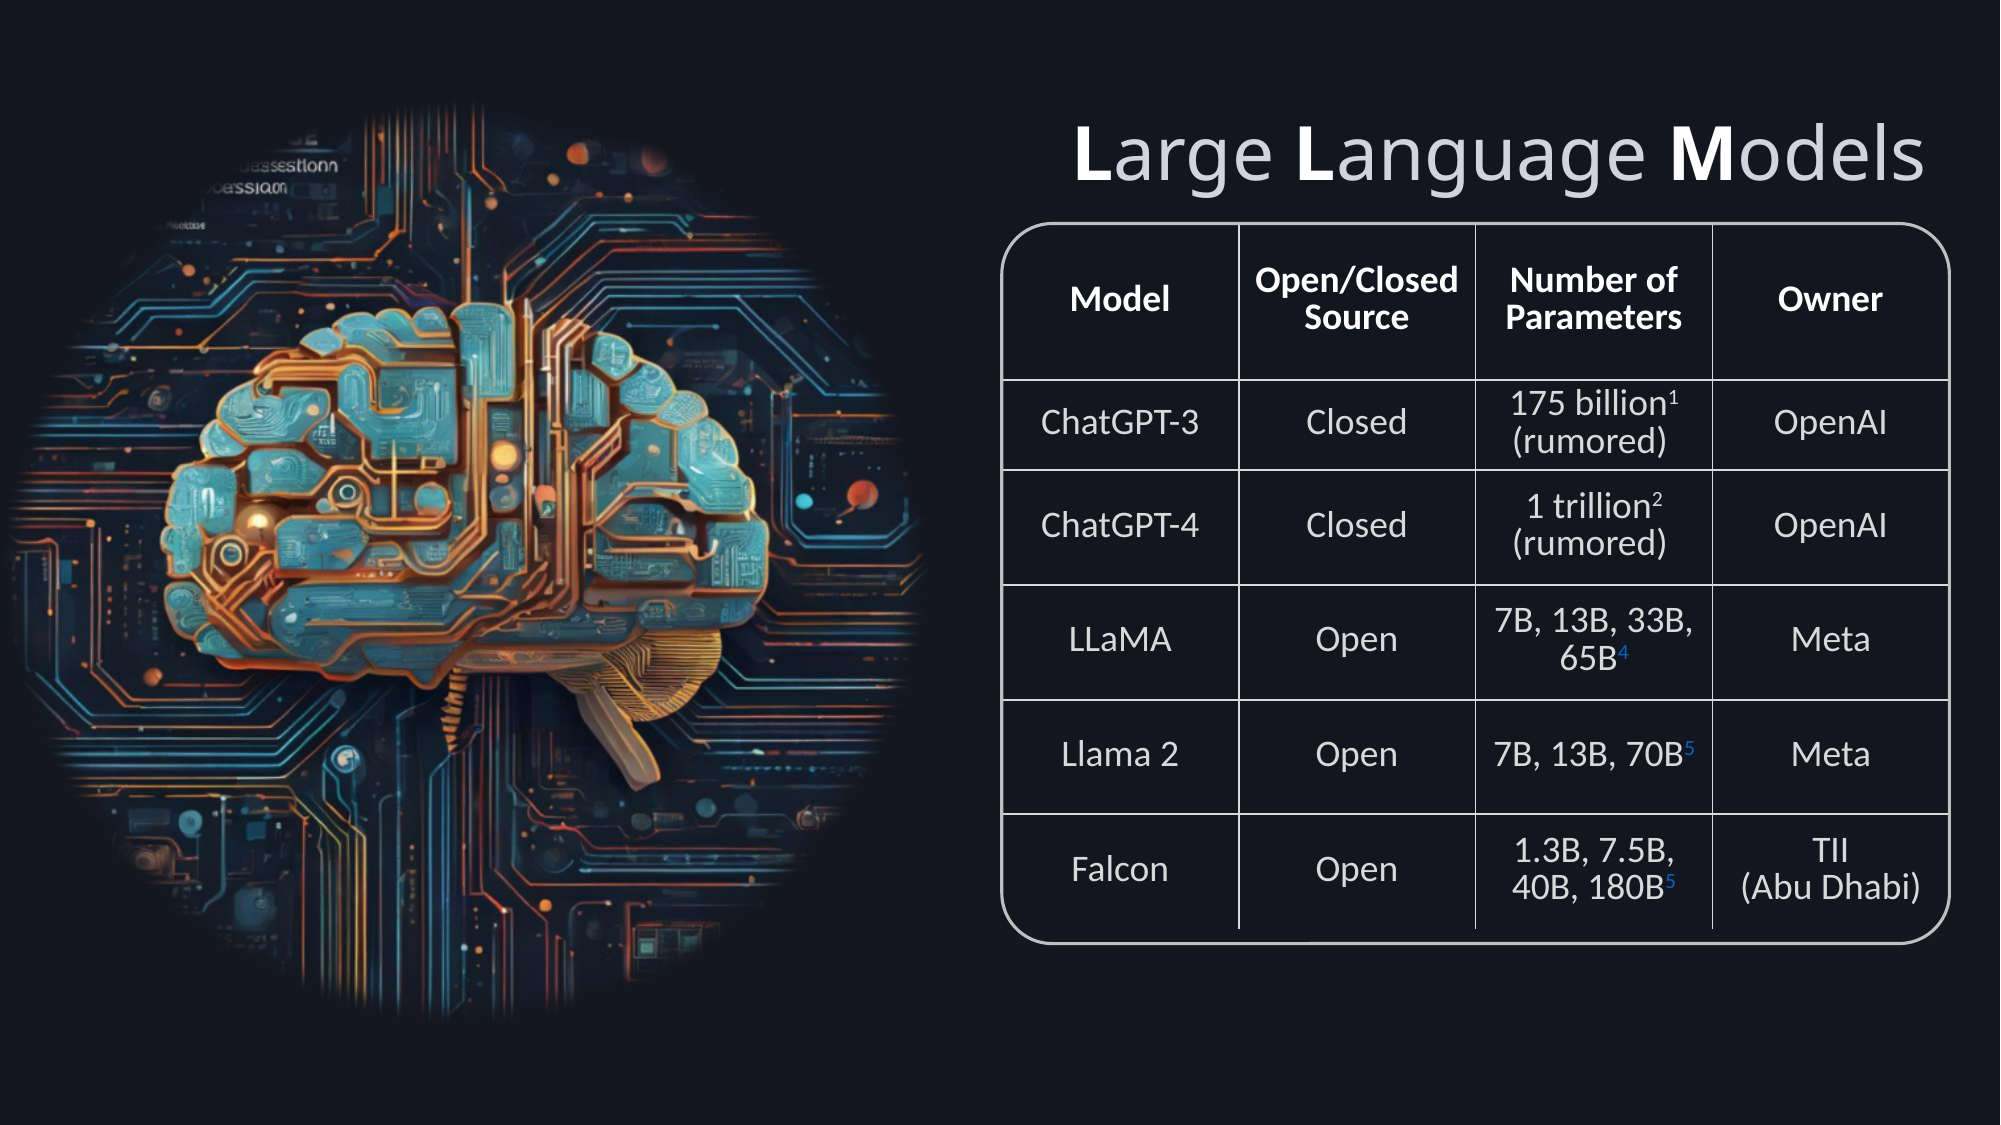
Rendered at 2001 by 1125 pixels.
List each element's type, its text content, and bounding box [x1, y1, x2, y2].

text_box Large Language Models [1056, 98, 1942, 204]
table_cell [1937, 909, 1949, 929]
text_box [1000, 222, 1951, 945]
table_cell Falcon [1002, 909, 1014, 929]
table_header Model [1002, 224, 1036, 258]
table_header Owner [1915, 224, 1949, 258]
picture [0, 96, 932, 1029]
